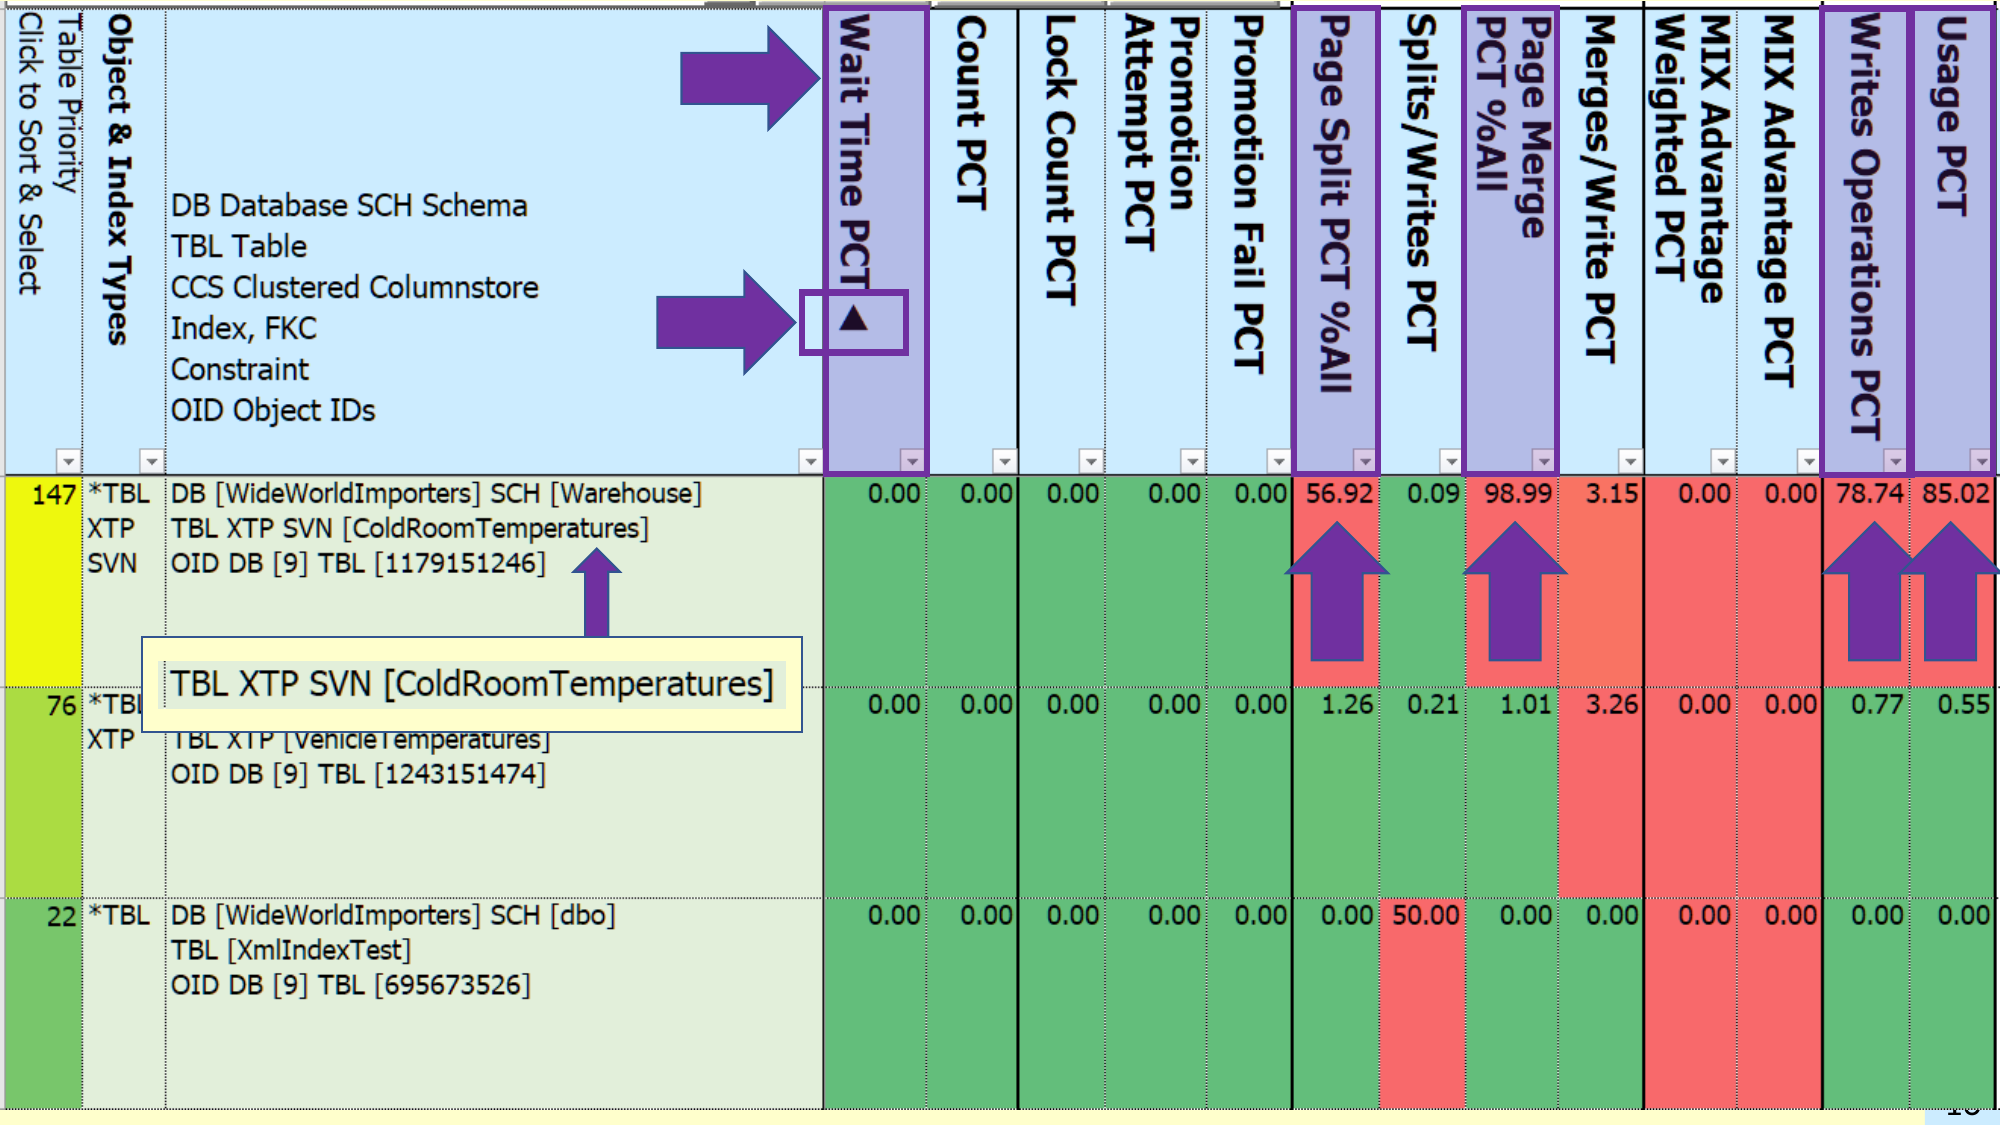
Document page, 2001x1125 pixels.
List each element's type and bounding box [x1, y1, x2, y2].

picture [0, 1, 2000, 1110]
text_box [141, 548, 802, 733]
